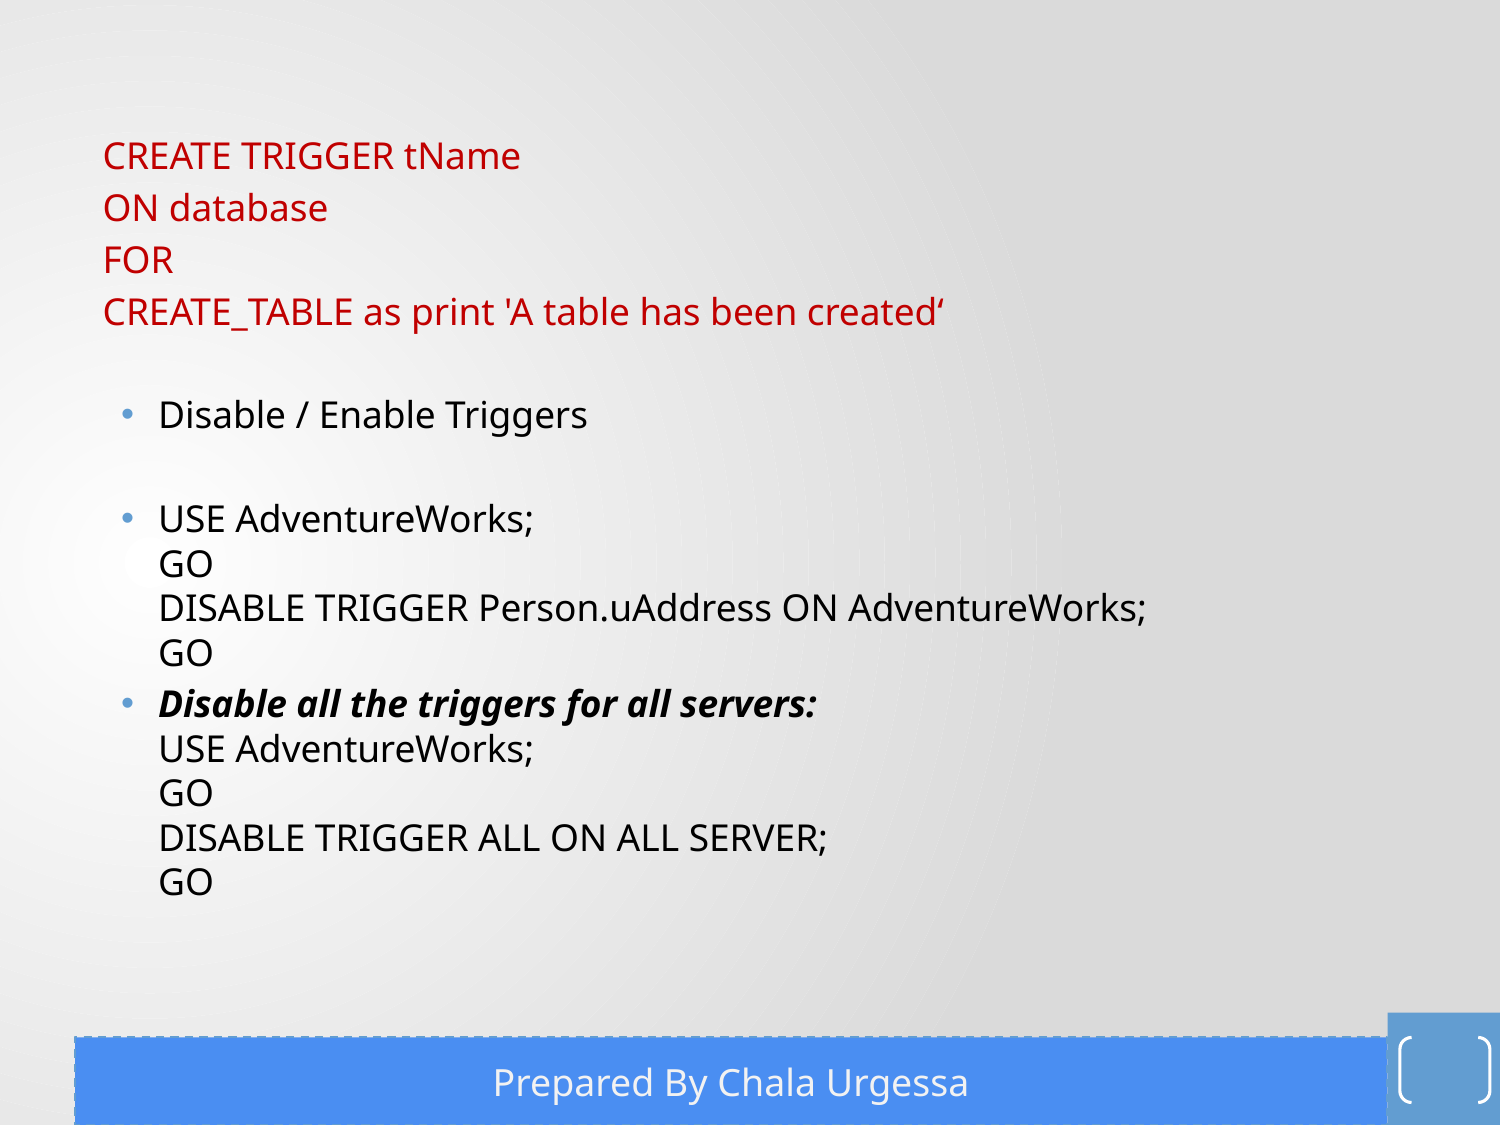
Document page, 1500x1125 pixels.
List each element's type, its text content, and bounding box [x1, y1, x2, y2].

slide_number [1398, 1035, 1492, 1105]
list CREATE TRIGGER tName ON database FOR CREATE_TABLE as print 'A table has been created‘ Disable / Enable Triggers USE AdventureWorks; GO DISABLE TRIGGER Person.uAddress ON AdventureWorks; GO Disable all the triggers for all servers: USE AdventureWorks; GO DISABLE TRIGGER ALL ON ALL SERVER; GO [87, 125, 1338, 913]
